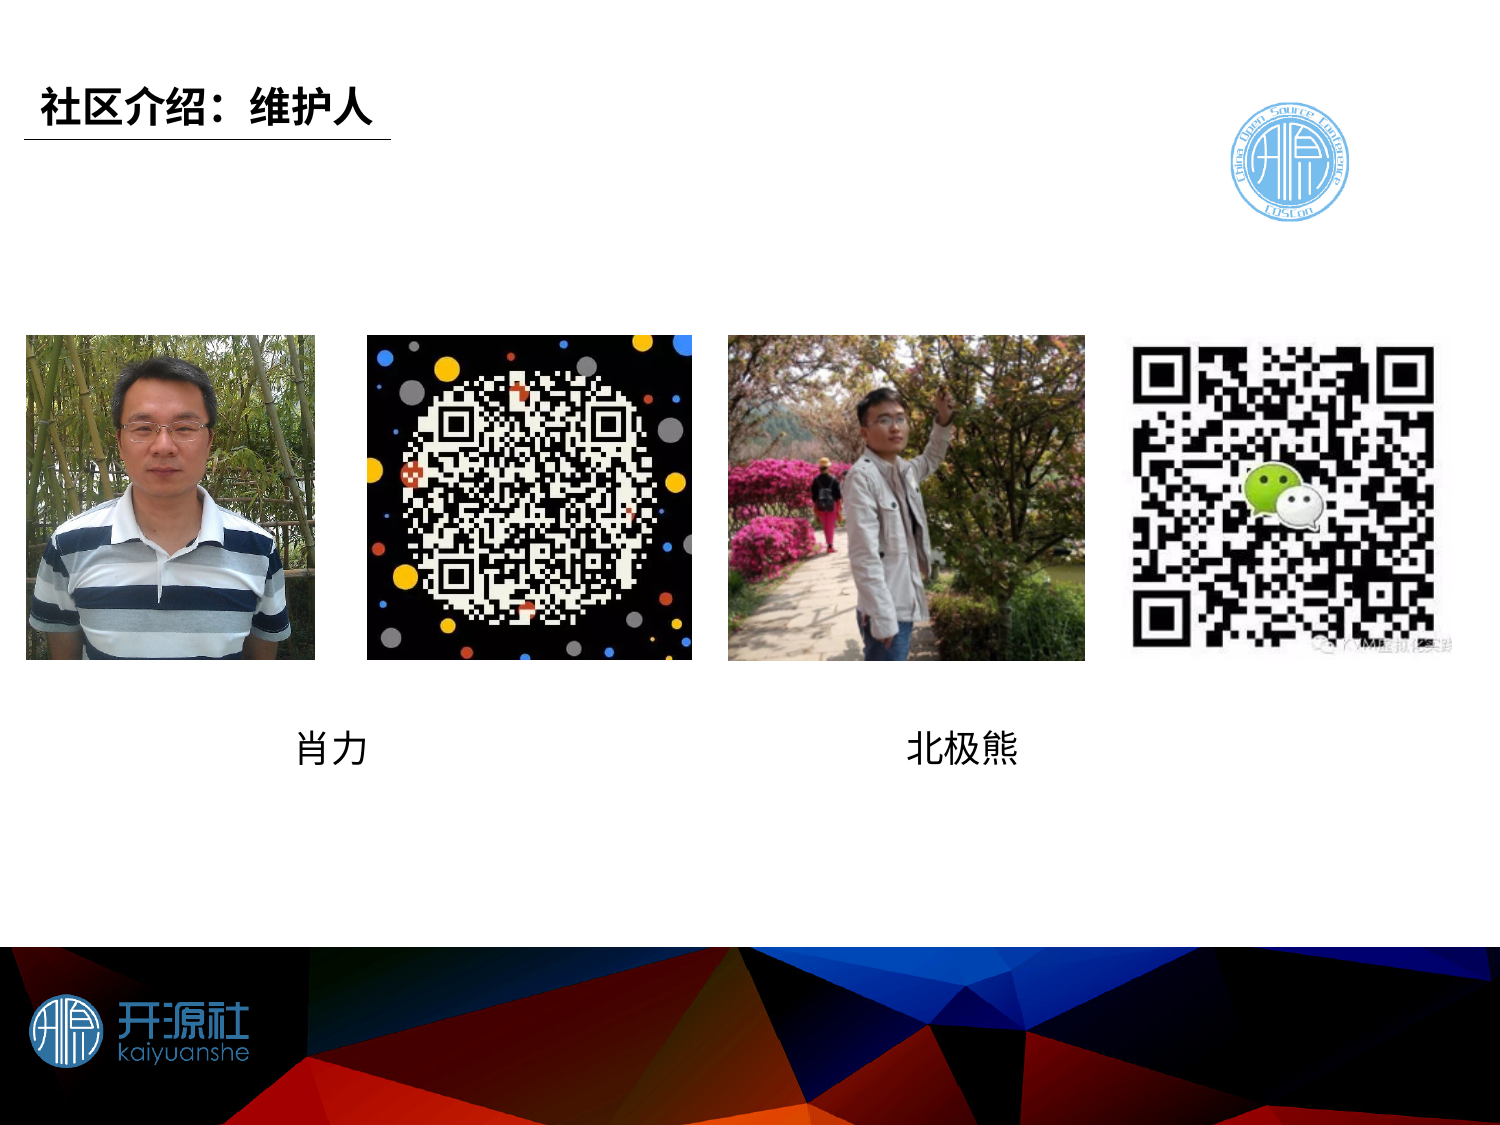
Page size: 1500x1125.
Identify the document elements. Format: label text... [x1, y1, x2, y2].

picture [0, 947, 1500, 1125]
text_box 北极熊 [891, 717, 1034, 777]
picture [367, 335, 692, 660]
picture [1199, 81, 1397, 254]
picture [1121, 335, 1452, 660]
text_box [24, 73, 392, 140]
picture [728, 335, 1085, 661]
text_box 肖力 [278, 717, 384, 777]
picture [26, 335, 315, 660]
